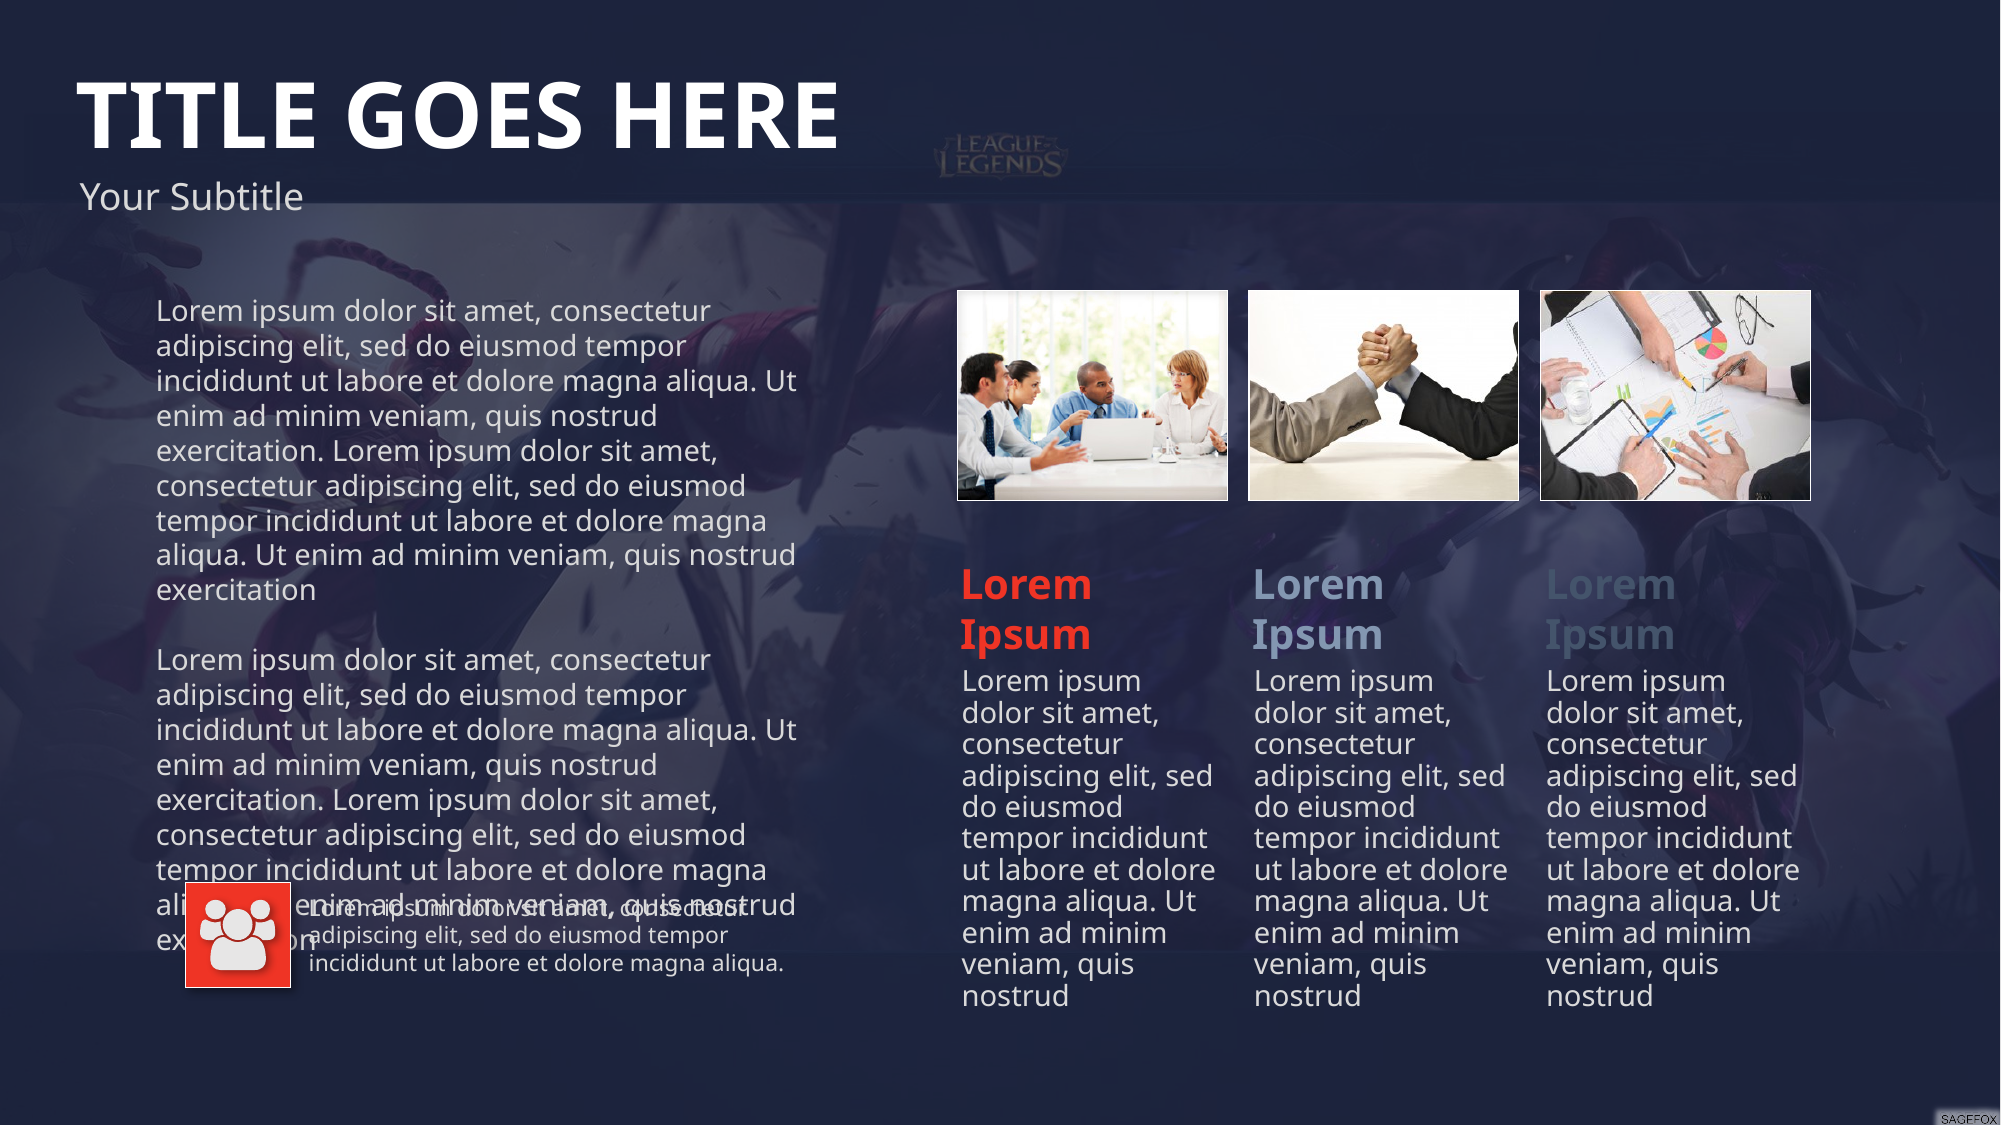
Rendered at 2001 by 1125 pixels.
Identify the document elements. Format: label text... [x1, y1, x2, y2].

text_box [1248, 290, 1520, 502]
text_box Lorem ipsum dolor sit amet, consectetur adipiscing elit, sed do eiusmod tempor incididunt ut labore et dolore magna aliqua. Ut enim ad minim veniam, quis nostrud exercitation. Lorem ipsum dolor sit amet, consectetur adipiscing elit, sed do eiusmod tempor incididunt ut labore et dolore magna aliqua. Ut enim ad minim veniam, quis nostrud exercitation Lorem ipsum dolor sit amet, consectetur adipiscing elit, sed do eiusmod tempor incididunt ut labore et dolore magna aliqua. Ut enim ad minim veniam, quis nostrud exercitation. Lorem ipsum dolor sit amet, consectetur adipiscing elit, sed do eiusmod tempor incididunt ut labore et dolore magna aliqua. Ut enim ad minim veniam, quis nostrud exercitation [141, 284, 816, 1044]
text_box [945, 550, 1223, 1000]
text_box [1530, 550, 1807, 1000]
text_box [1540, 290, 1812, 502]
text_box Lorem ipsum dolor sit amet, consectetur adipiscing elit, sed do eiusmod tempor incididunt ut labore et dolore magna aliqua. [308, 893, 788, 976]
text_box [60, 49, 1020, 227]
text_box [956, 290, 1228, 502]
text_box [1237, 550, 1515, 1000]
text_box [185, 882, 291, 988]
picture [1938, 1114, 1999, 1125]
